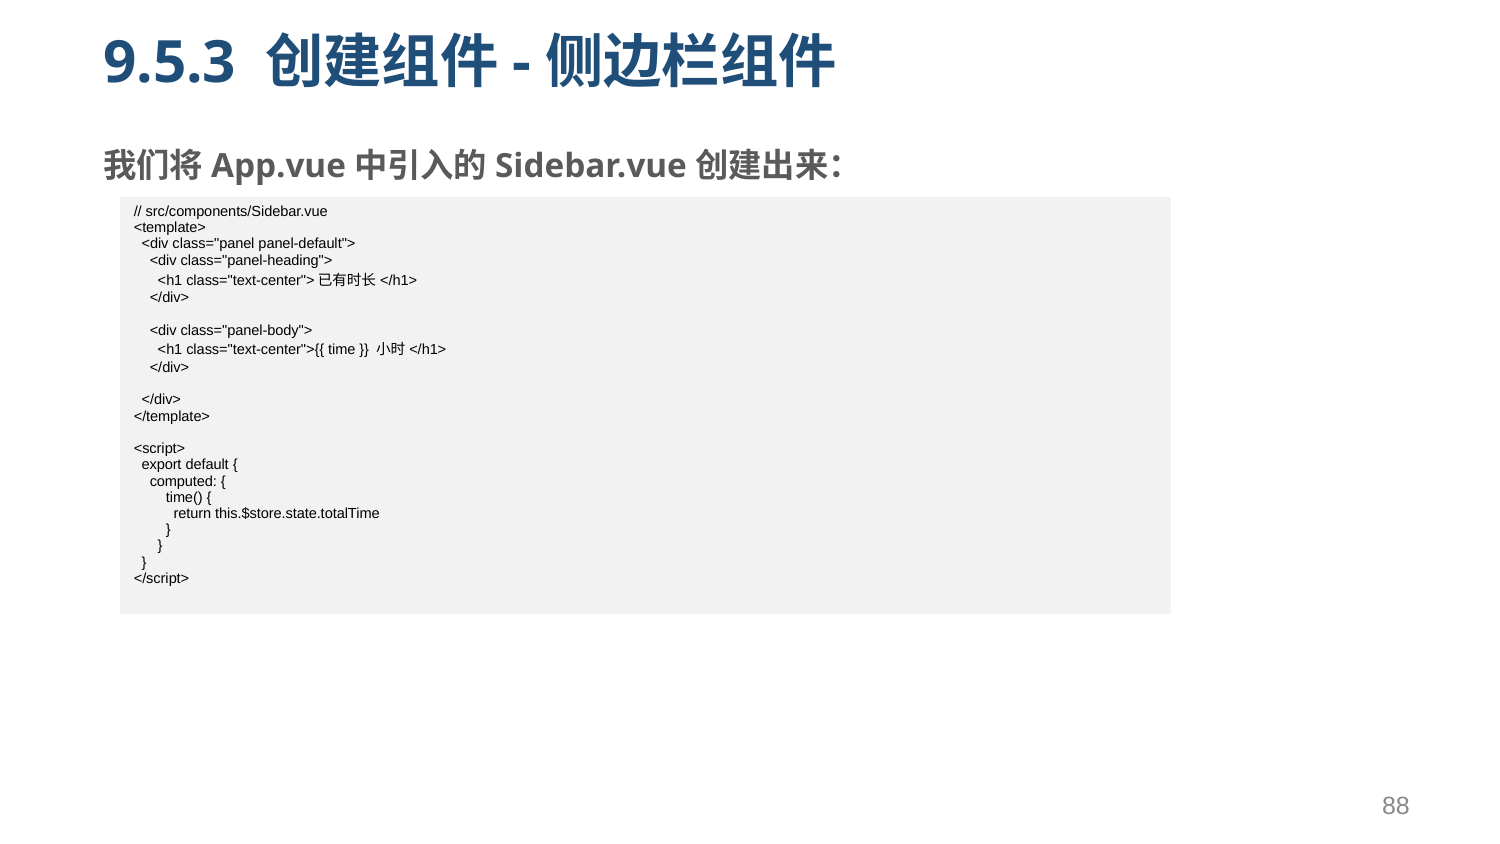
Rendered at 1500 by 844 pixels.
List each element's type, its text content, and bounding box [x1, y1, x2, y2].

list 我们将App.vue中引入的Sidebar.vue创建出来： [88, 116, 1439, 718]
slide_number 88 [1074, 782, 1425, 827]
title 9.5.3 创建组件-侧边栏组件 [88, 32, 1278, 116]
table_header // src/components/Sidebar.vue <template> <div class="panel panel-default"> <div class="panel-heading"> <h1 class="text-center">已有时长</h1> </div> <div class="panel-body"> <h1 class="text-center">{{ time }} 小时</h1> </div> </div> </template> <script> export default { computed: { time() { return this.$store.state.totalTime } } } </script> [120, 197, 1171, 614]
